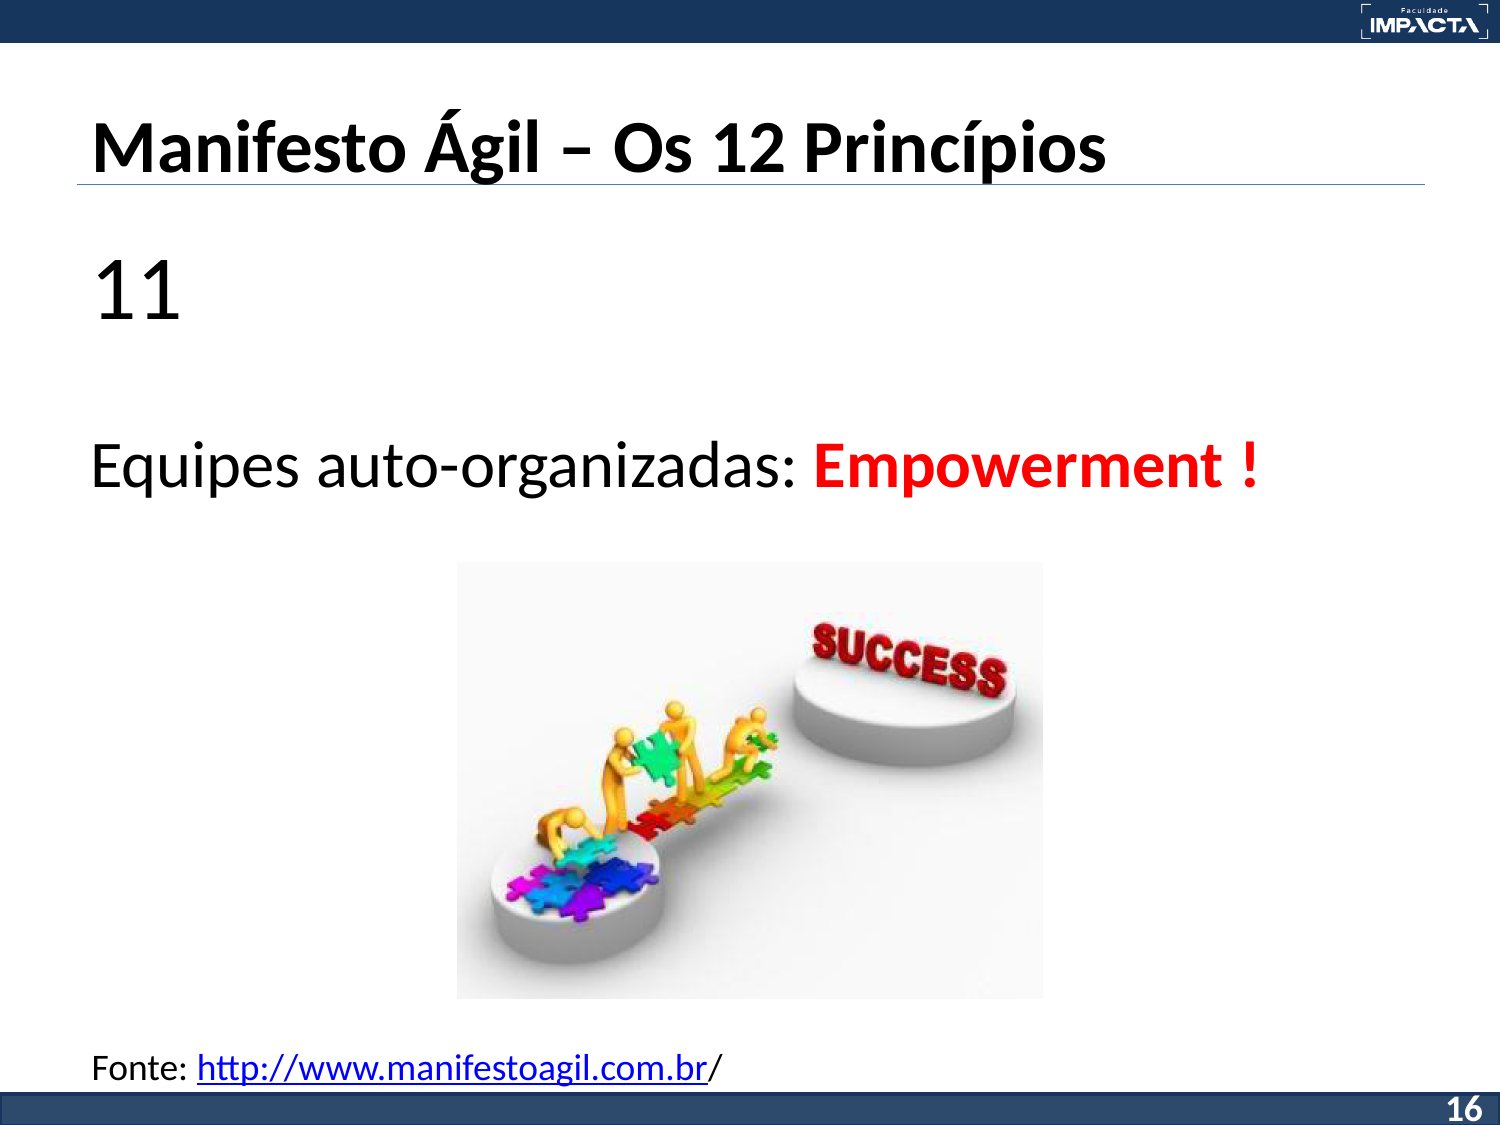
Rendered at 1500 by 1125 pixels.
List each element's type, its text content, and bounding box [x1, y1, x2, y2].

title Manifesto Ágil – Os 12 Princípios [76, 89, 1425, 197]
picture [1354, 0, 1495, 43]
slide_number 16 [1147, 1076, 1498, 1125]
list 11 Equipes auto-organizadas: Empowerment ! [75, 219, 1425, 1022]
text_box Fonte: http://www.manifestoagil.com.br/ [76, 1034, 809, 1096]
picture [457, 562, 1043, 1000]
